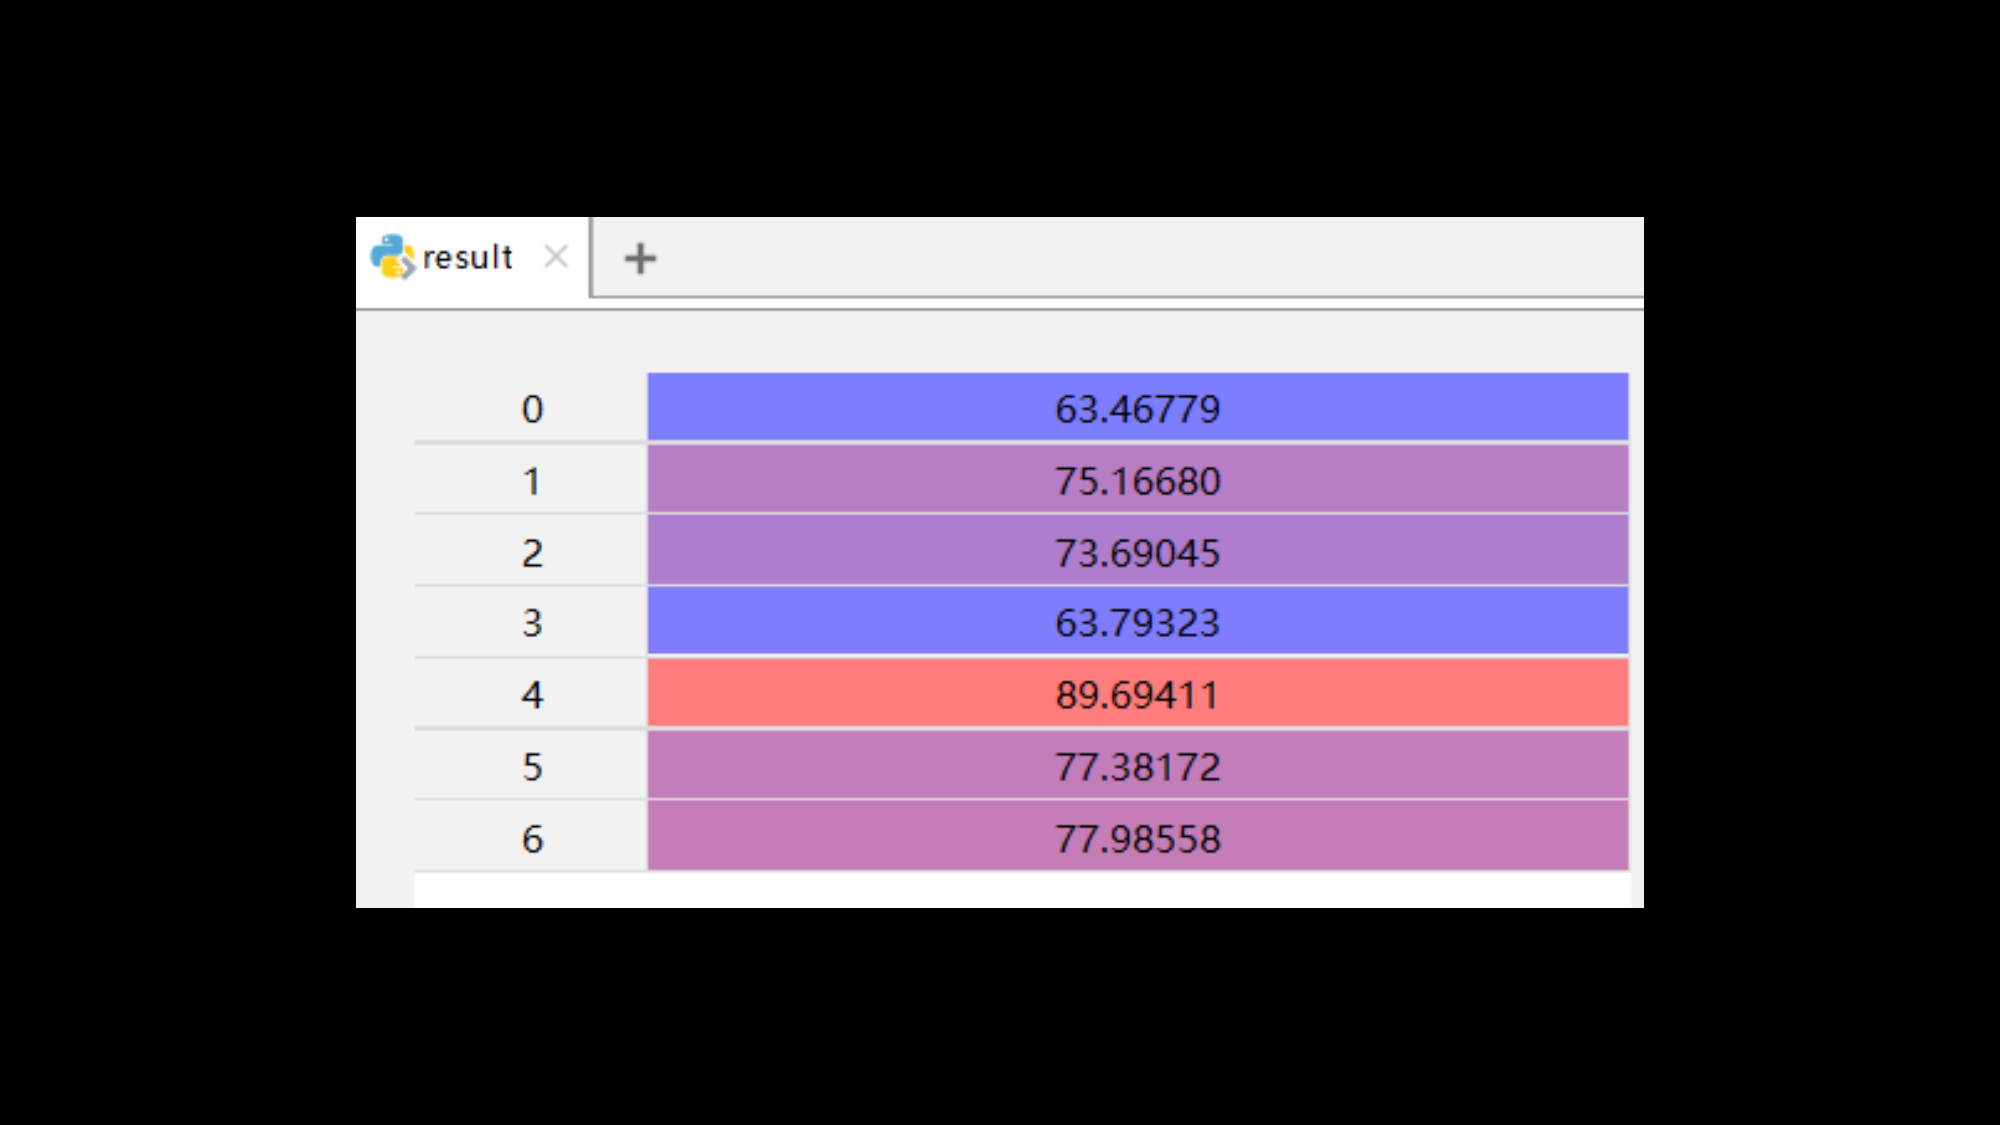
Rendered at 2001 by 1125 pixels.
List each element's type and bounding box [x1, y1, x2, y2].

picture [356, 217, 1644, 908]
